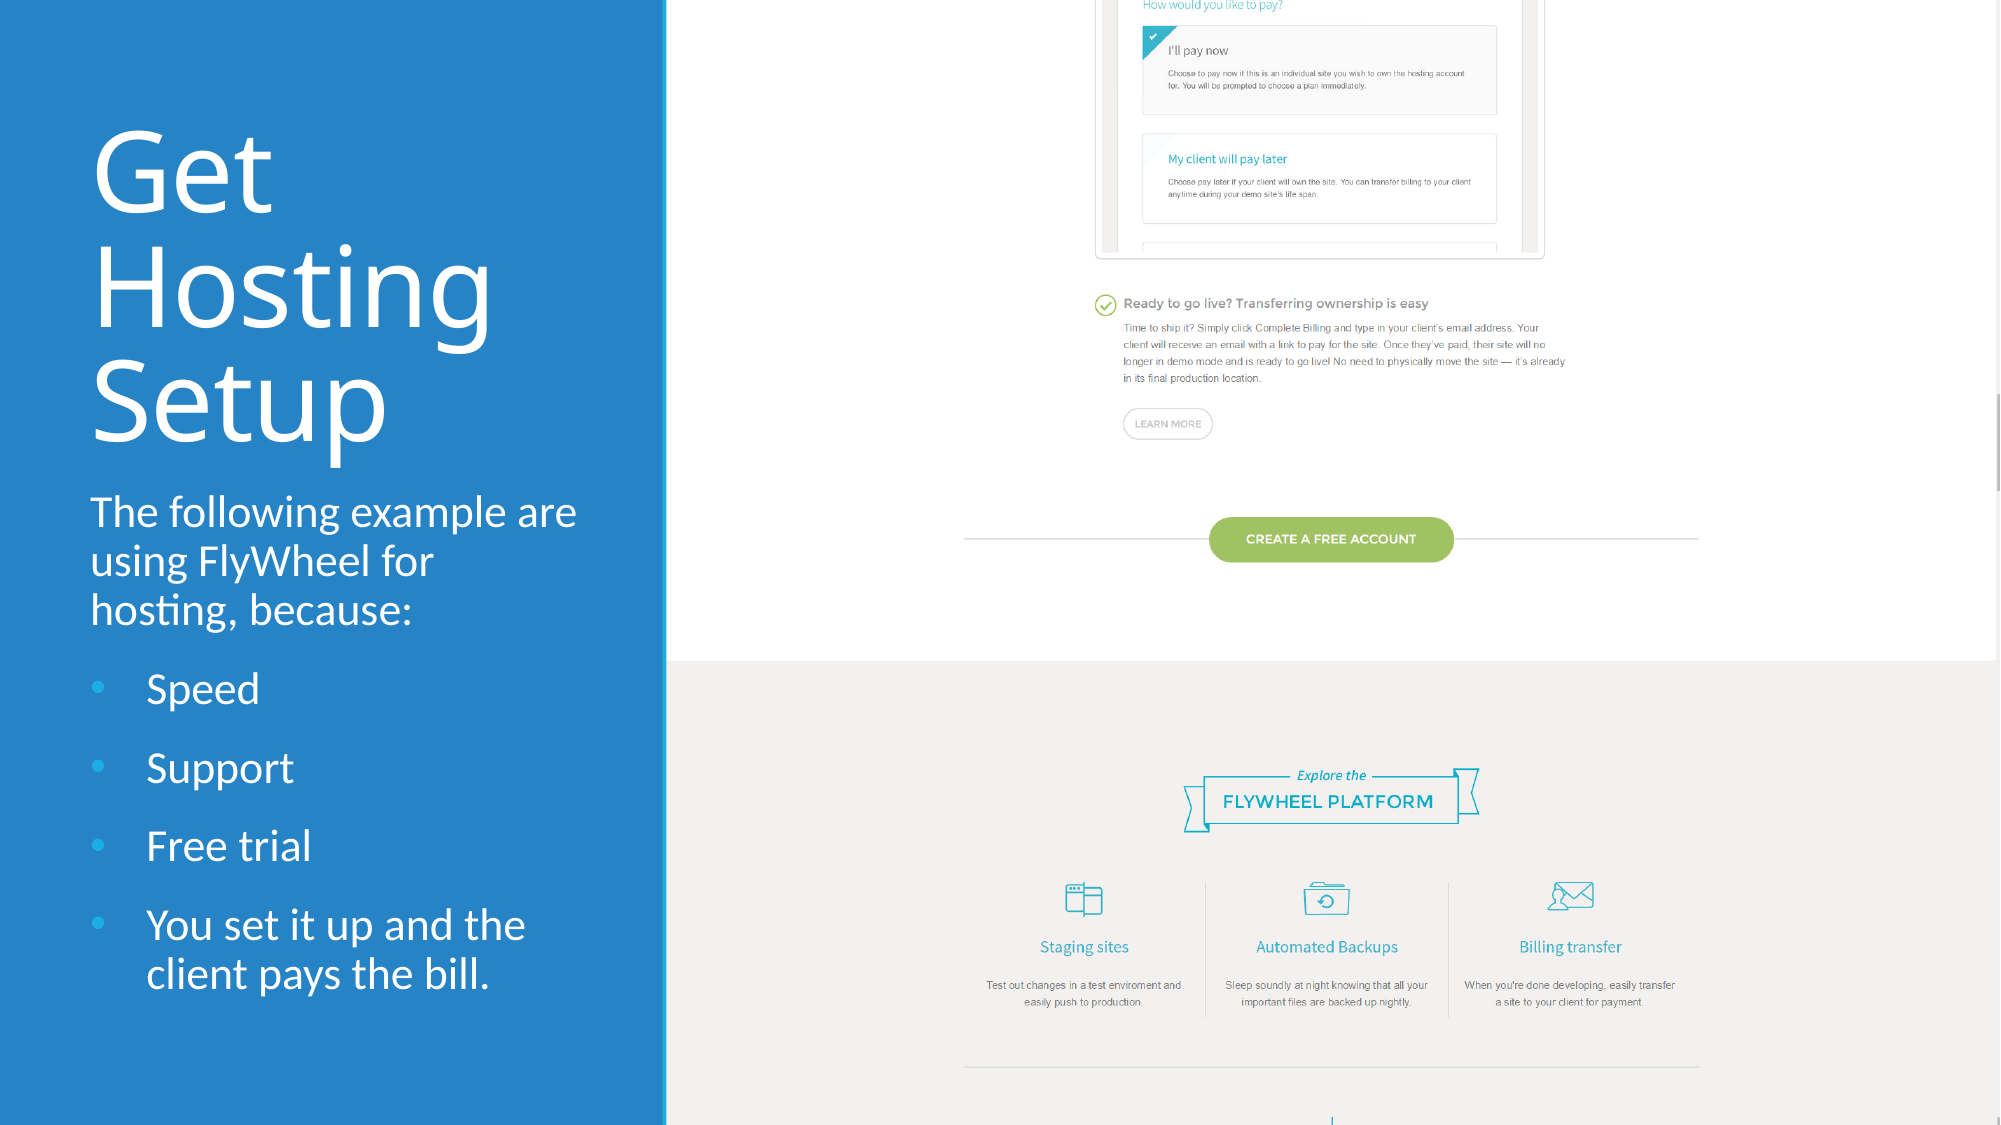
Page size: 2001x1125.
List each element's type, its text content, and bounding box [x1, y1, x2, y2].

list The following example are using FlyWheel for hosting, because: Speed Support Free trial You set it up and the client pays the bill. [75, 479, 600, 1035]
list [665, 0, 2000, 1125]
title Get Hosting Setup [75, 97, 600, 473]
